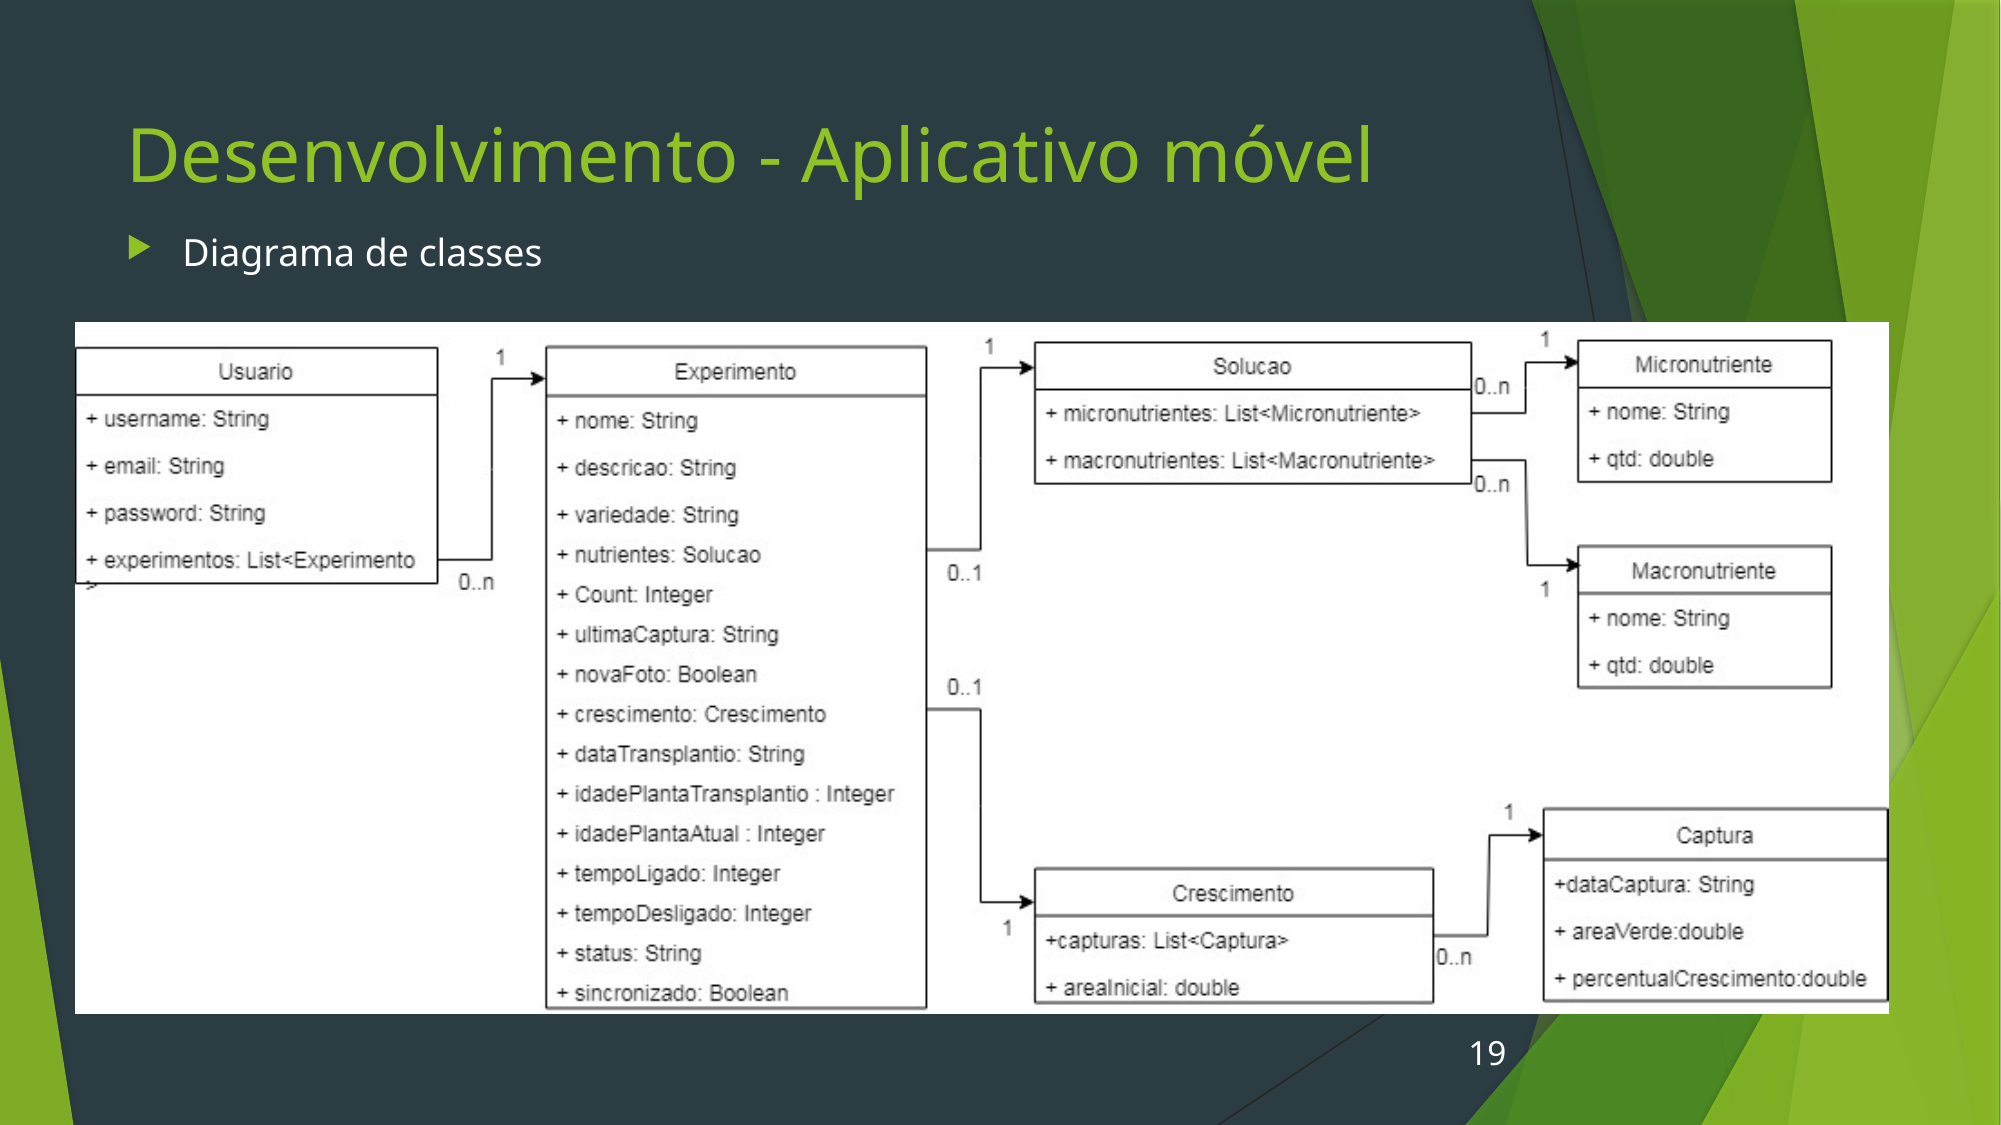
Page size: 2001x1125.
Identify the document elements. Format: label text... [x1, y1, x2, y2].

slide_number 19 [1409, 1025, 1522, 1085]
picture [74, 321, 1890, 1014]
title Desenvolvimento - Aplicativo móvel [111, 99, 1522, 221]
list Diagrama de classes [111, 221, 1522, 319]
